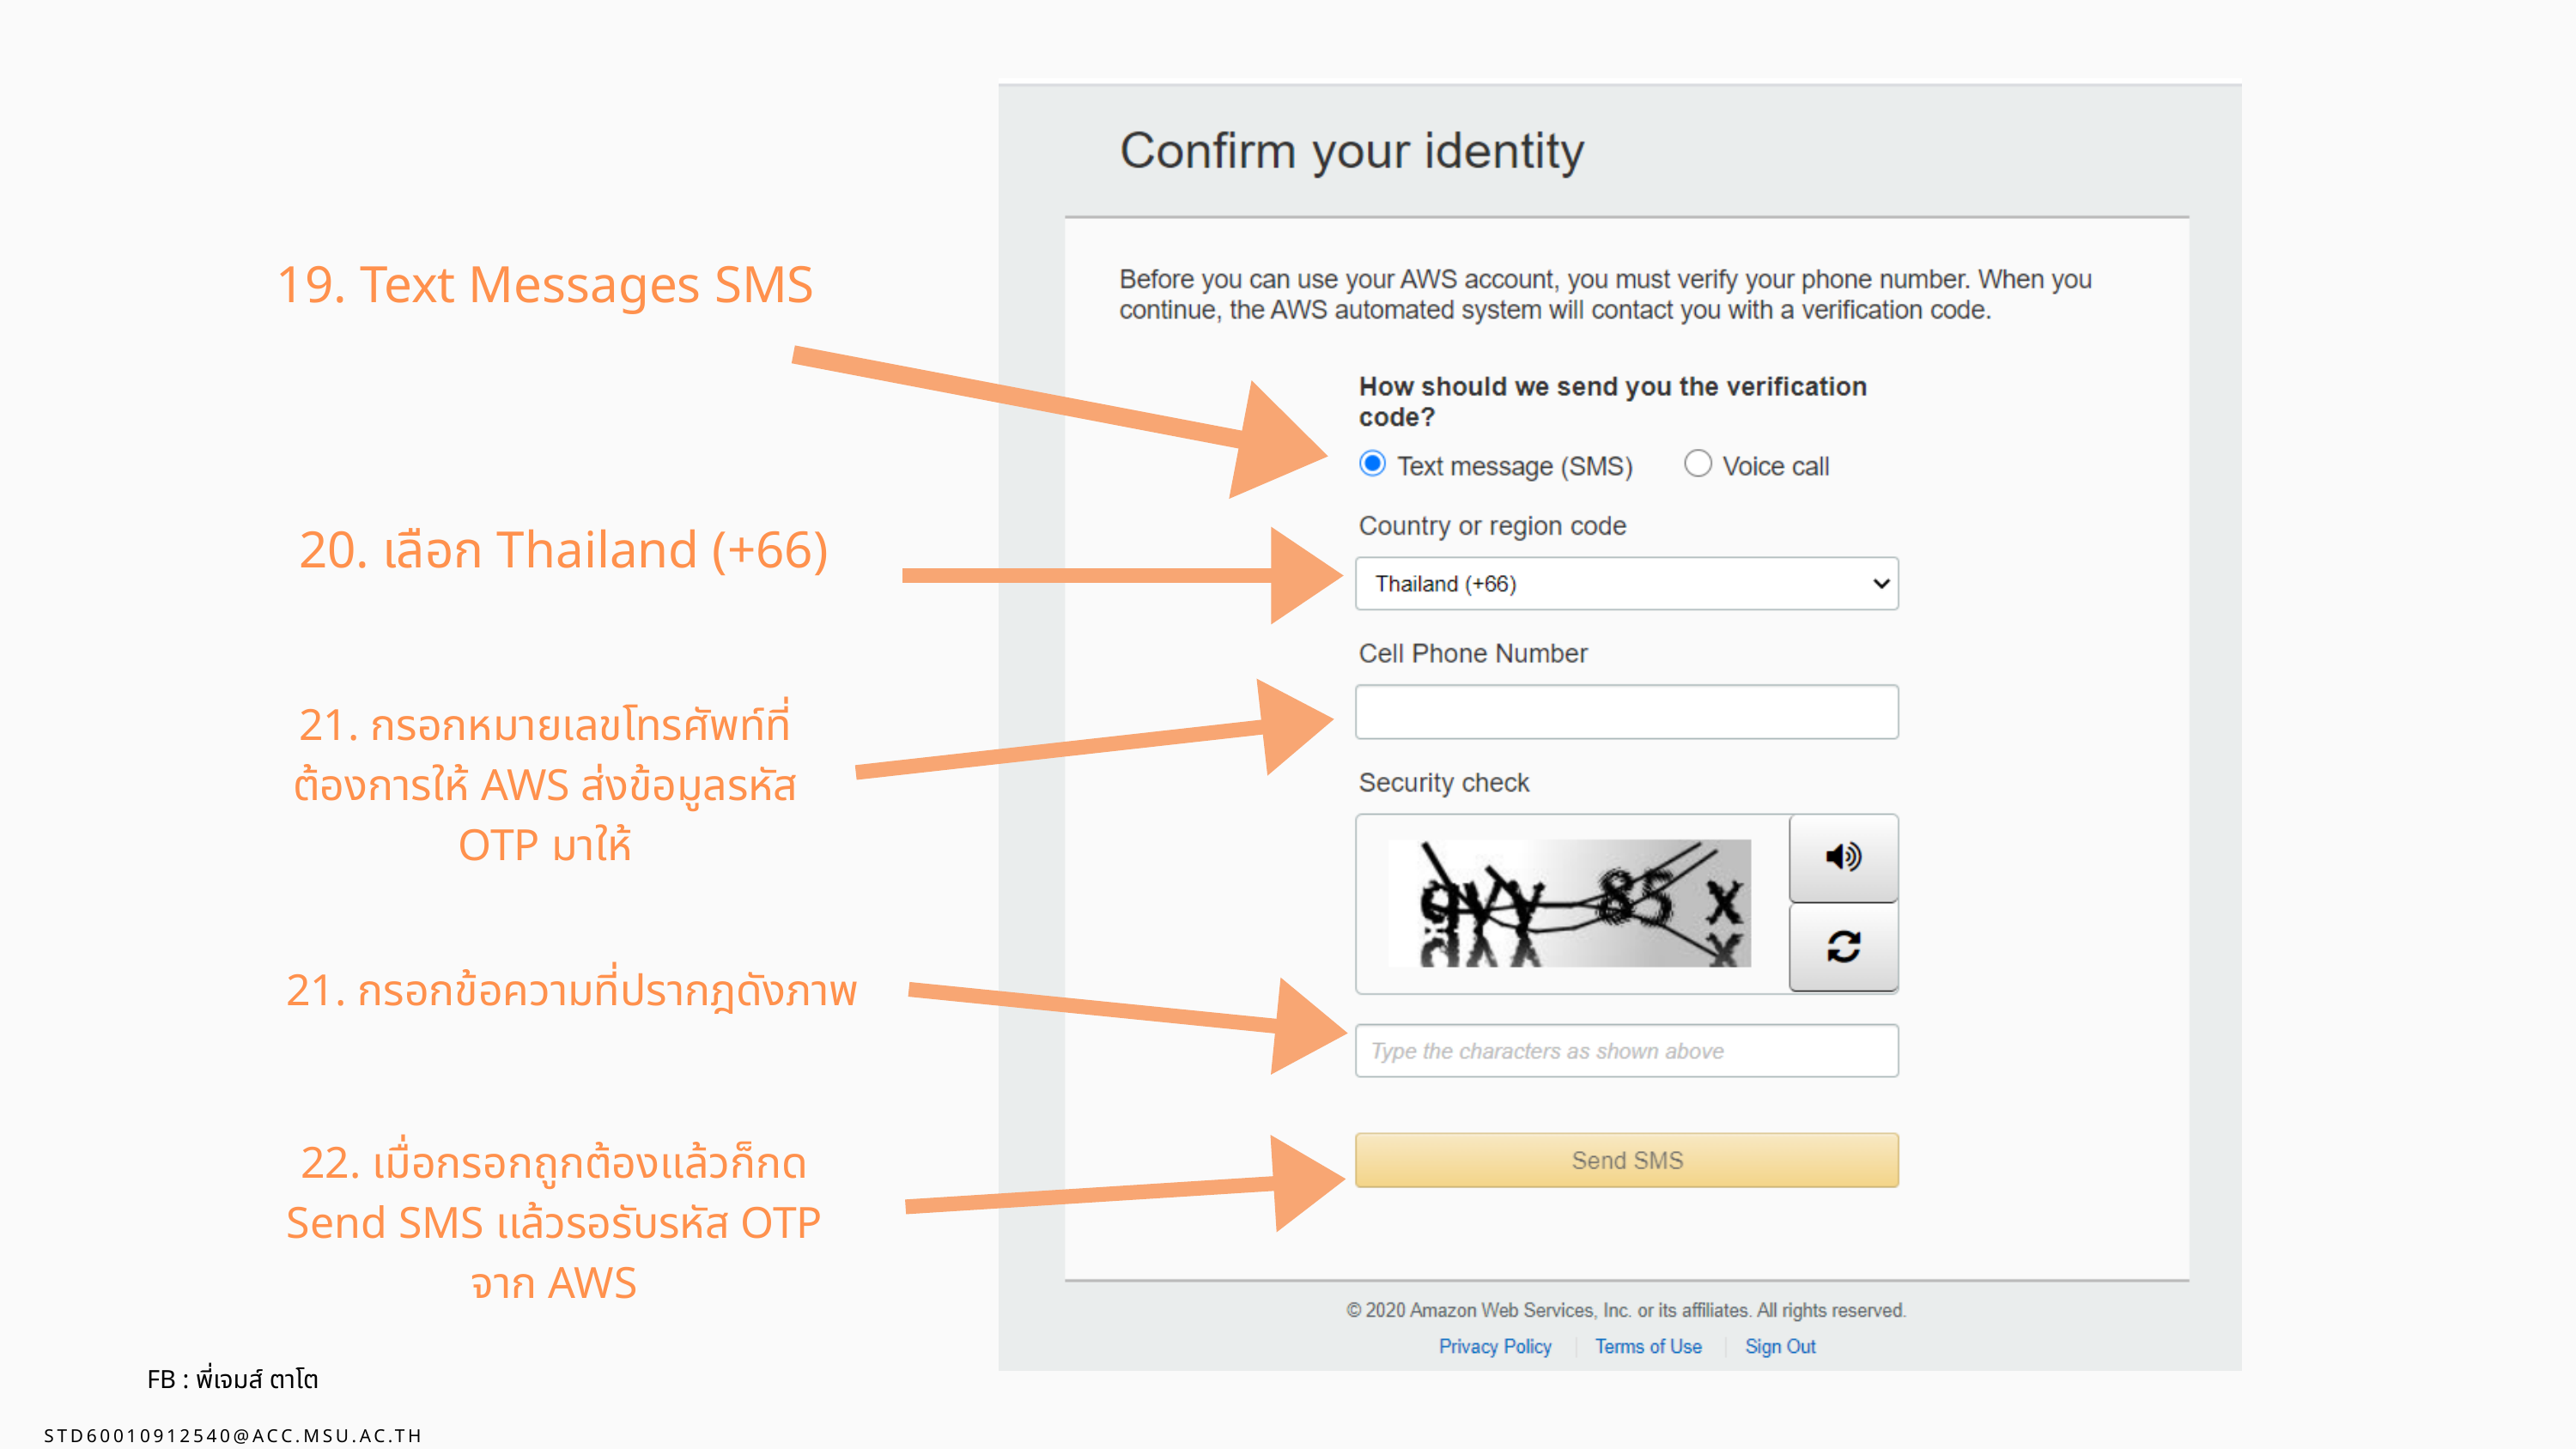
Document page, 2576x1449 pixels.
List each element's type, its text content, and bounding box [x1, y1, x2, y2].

text_box 19. Text Messages SMS [258, 242, 833, 313]
text_box 21. กรอกหมายเลขโทรศัพท์ที่ต้องการให้ AWS ส่งข้อมูลรหัส OTP มาให้ [258, 688, 833, 870]
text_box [0, 1366, 556, 1446]
text_box 21. กรอกข้อความที่ปรากฎดังภาพ [276, 954, 869, 1015]
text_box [904, 1143, 1347, 1243]
text_box 22. เมื่อกรอกถูกต้องเเล้วก็กด Send SMS เเล้วรอรับรหัส OTP จาก AWS [258, 1126, 851, 1307]
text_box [902, 526, 1344, 625]
text_box 20. เลือก Thailand (+66) [276, 507, 851, 579]
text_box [787, 344, 1334, 467]
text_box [907, 961, 1350, 1061]
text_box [854, 696, 1336, 796]
picture [998, 77, 2242, 1371]
